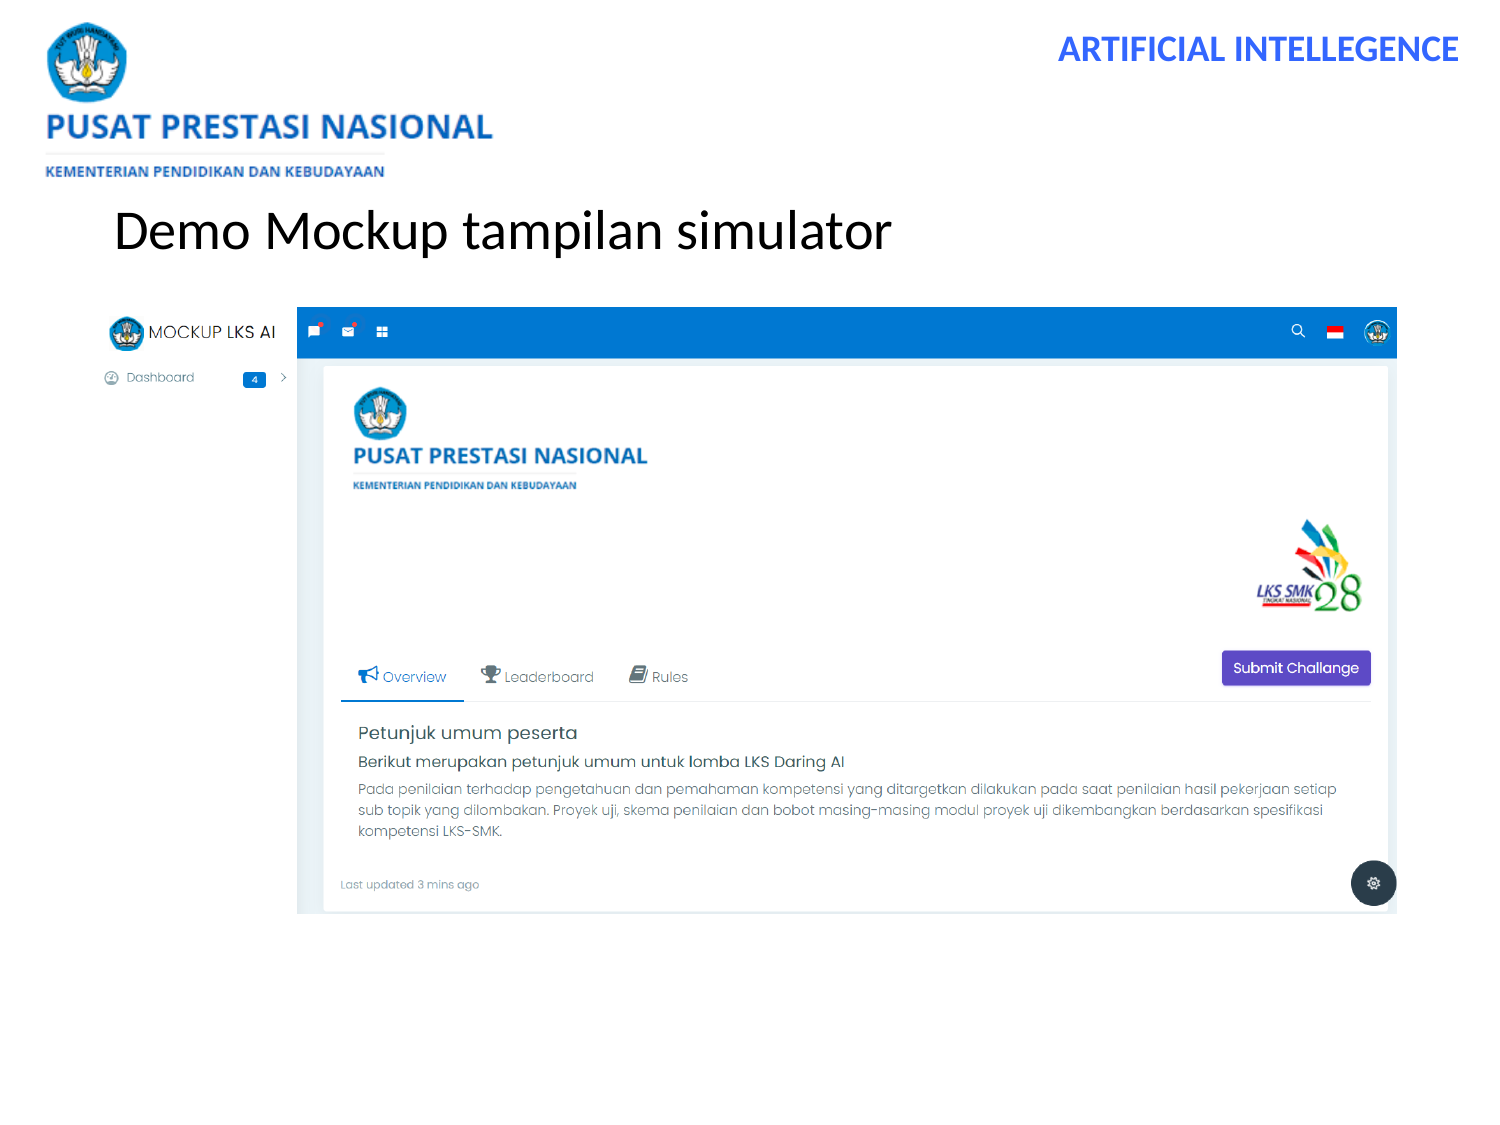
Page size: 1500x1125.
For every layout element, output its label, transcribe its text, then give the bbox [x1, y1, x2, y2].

text_box ARTIFICIAL INTELLEGENCE [1043, 16, 1475, 77]
title Demo Mockup tampilan simulator [103, 195, 1397, 279]
picture [0, 2, 533, 205]
picture [102, 307, 1397, 914]
